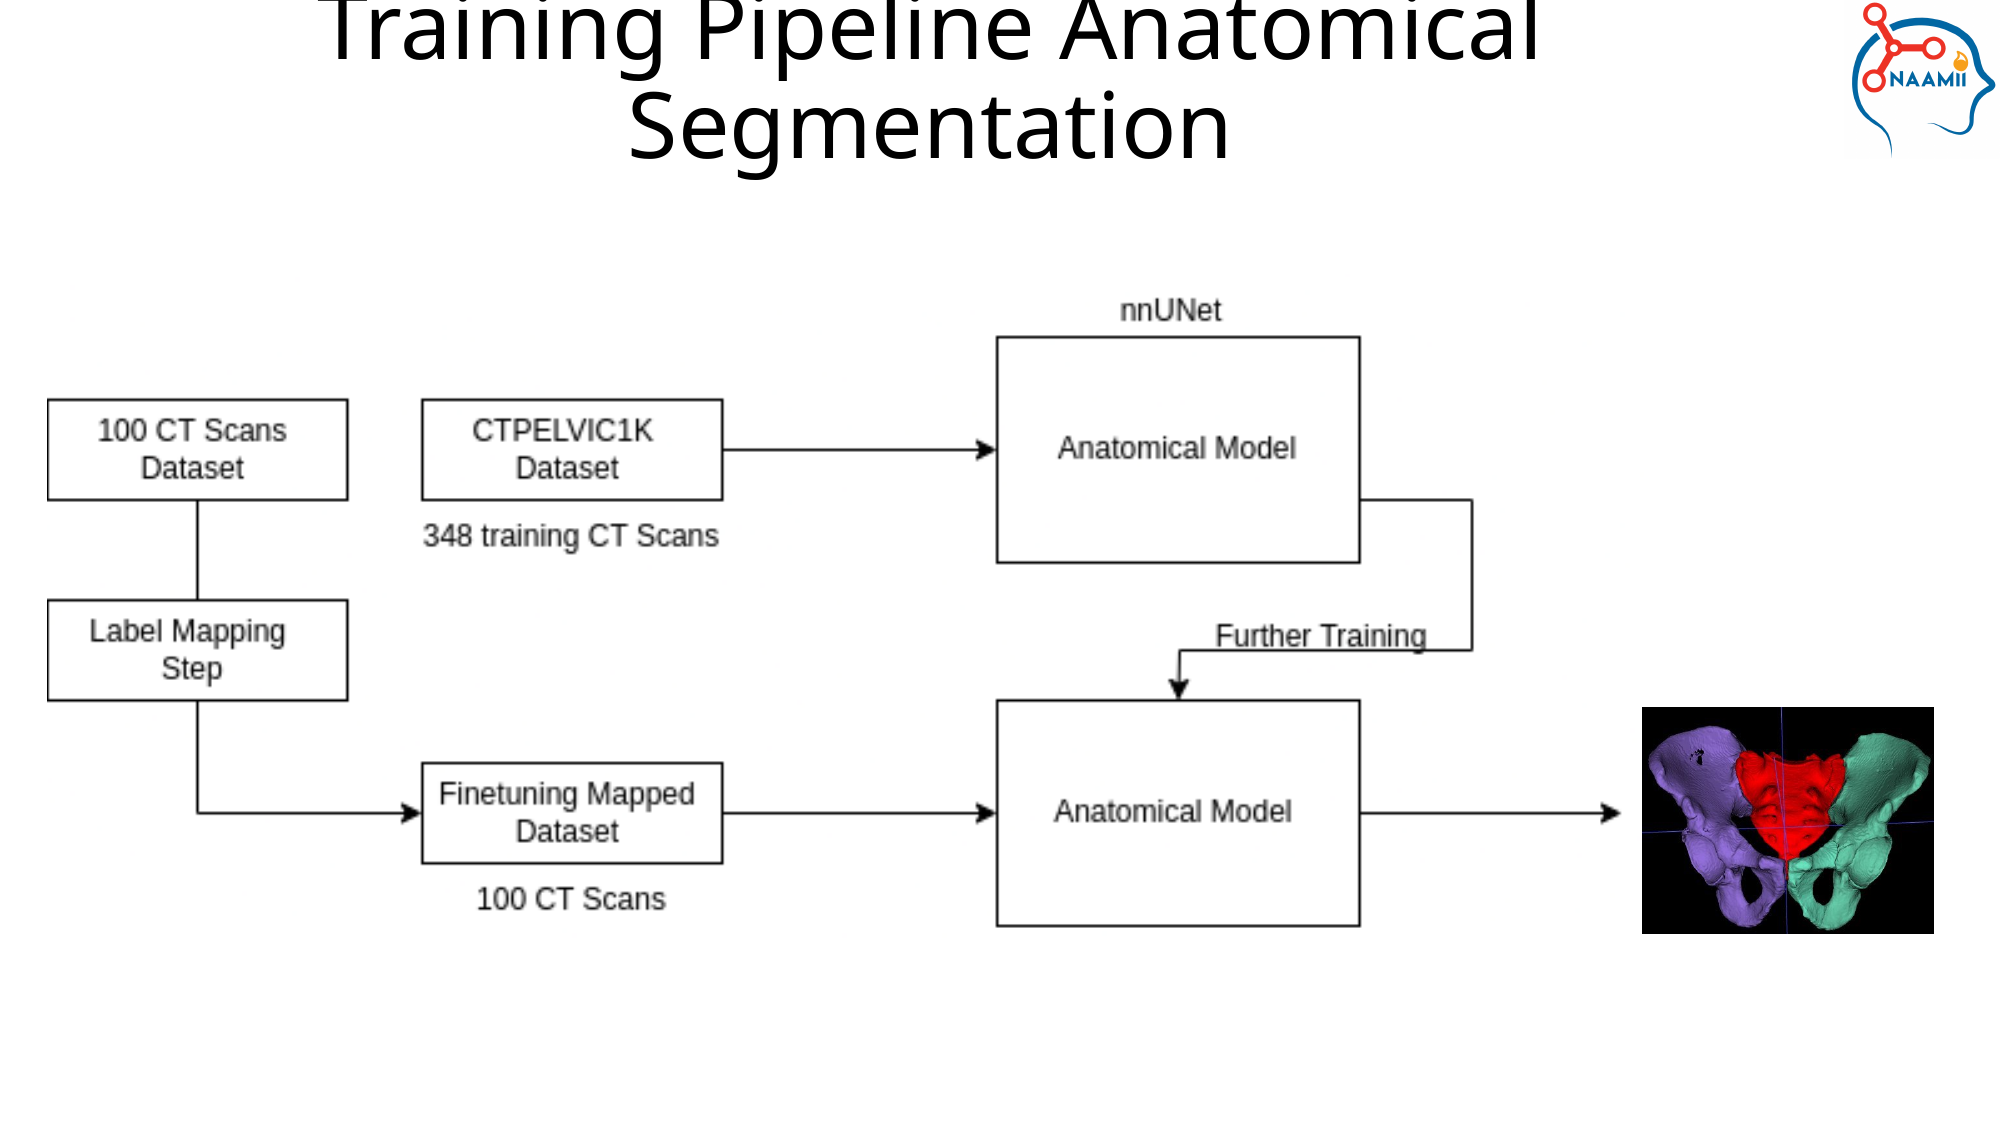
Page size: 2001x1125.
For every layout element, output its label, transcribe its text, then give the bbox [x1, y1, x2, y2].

picture [46, 273, 1935, 939]
title Training Pipeline Anatomical Segmentation [0, 0, 1863, 189]
picture [1844, 0, 2000, 159]
